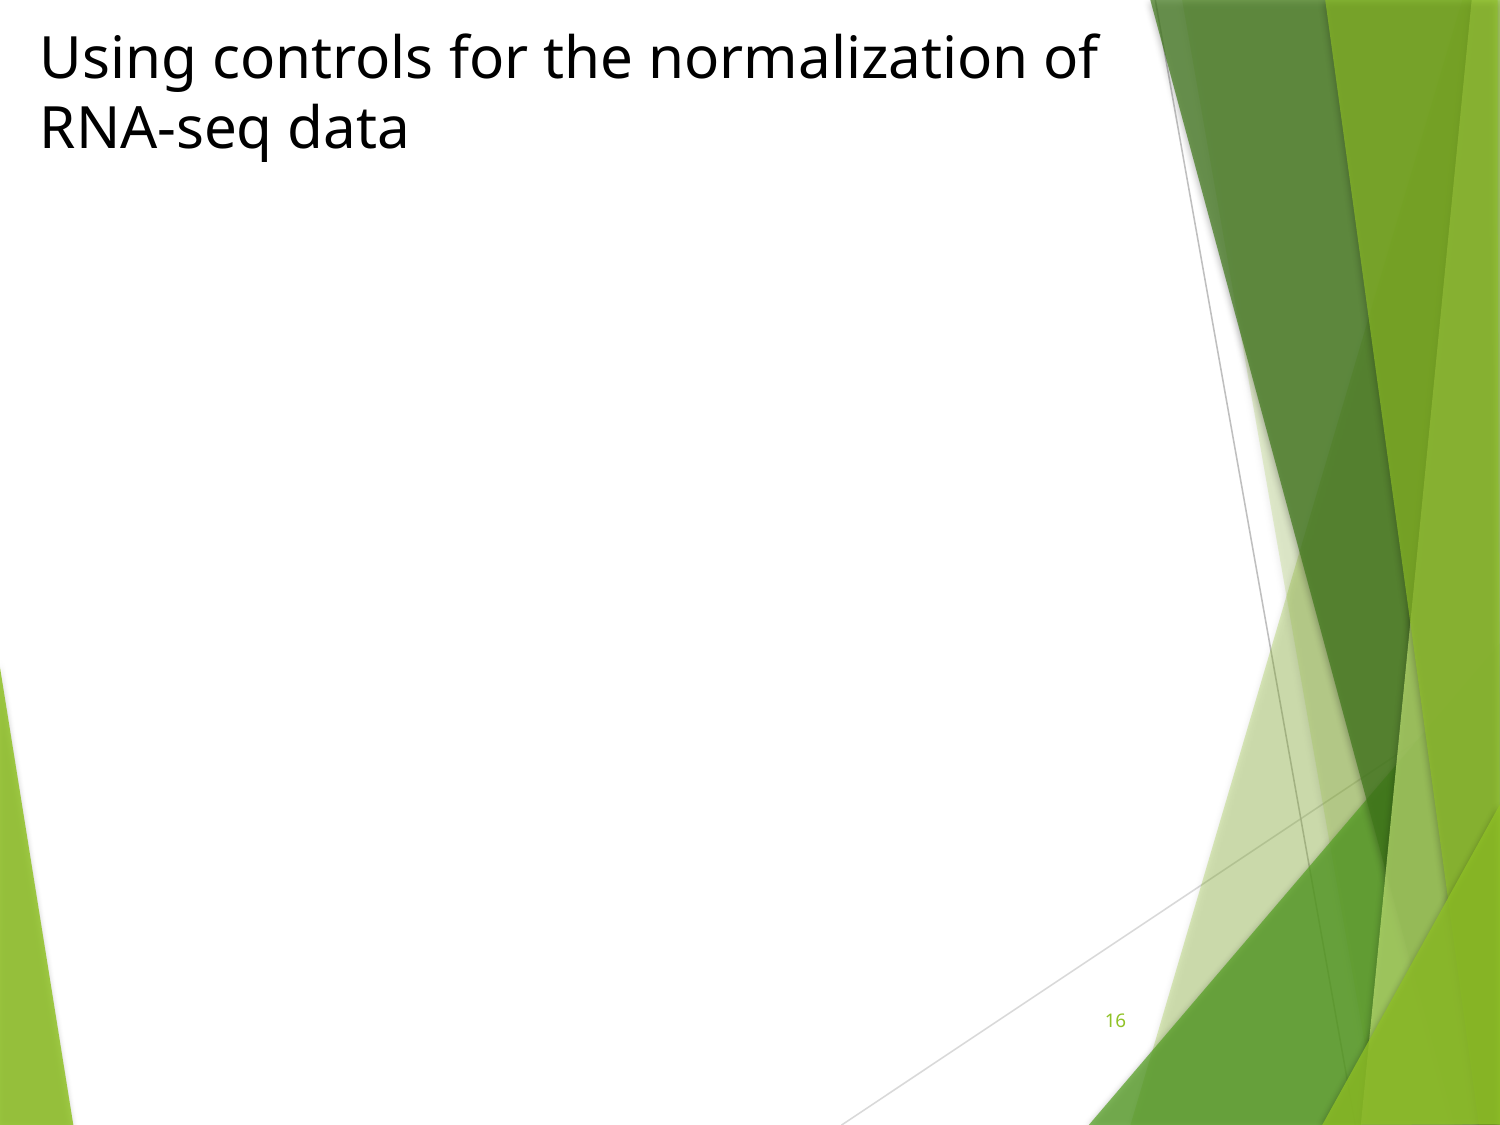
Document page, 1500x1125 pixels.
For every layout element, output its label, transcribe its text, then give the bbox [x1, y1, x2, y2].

text_box Using controls for the normalization of RNA-seq data [24, 12, 1250, 168]
slide_number 16 [1057, 991, 1142, 1051]
